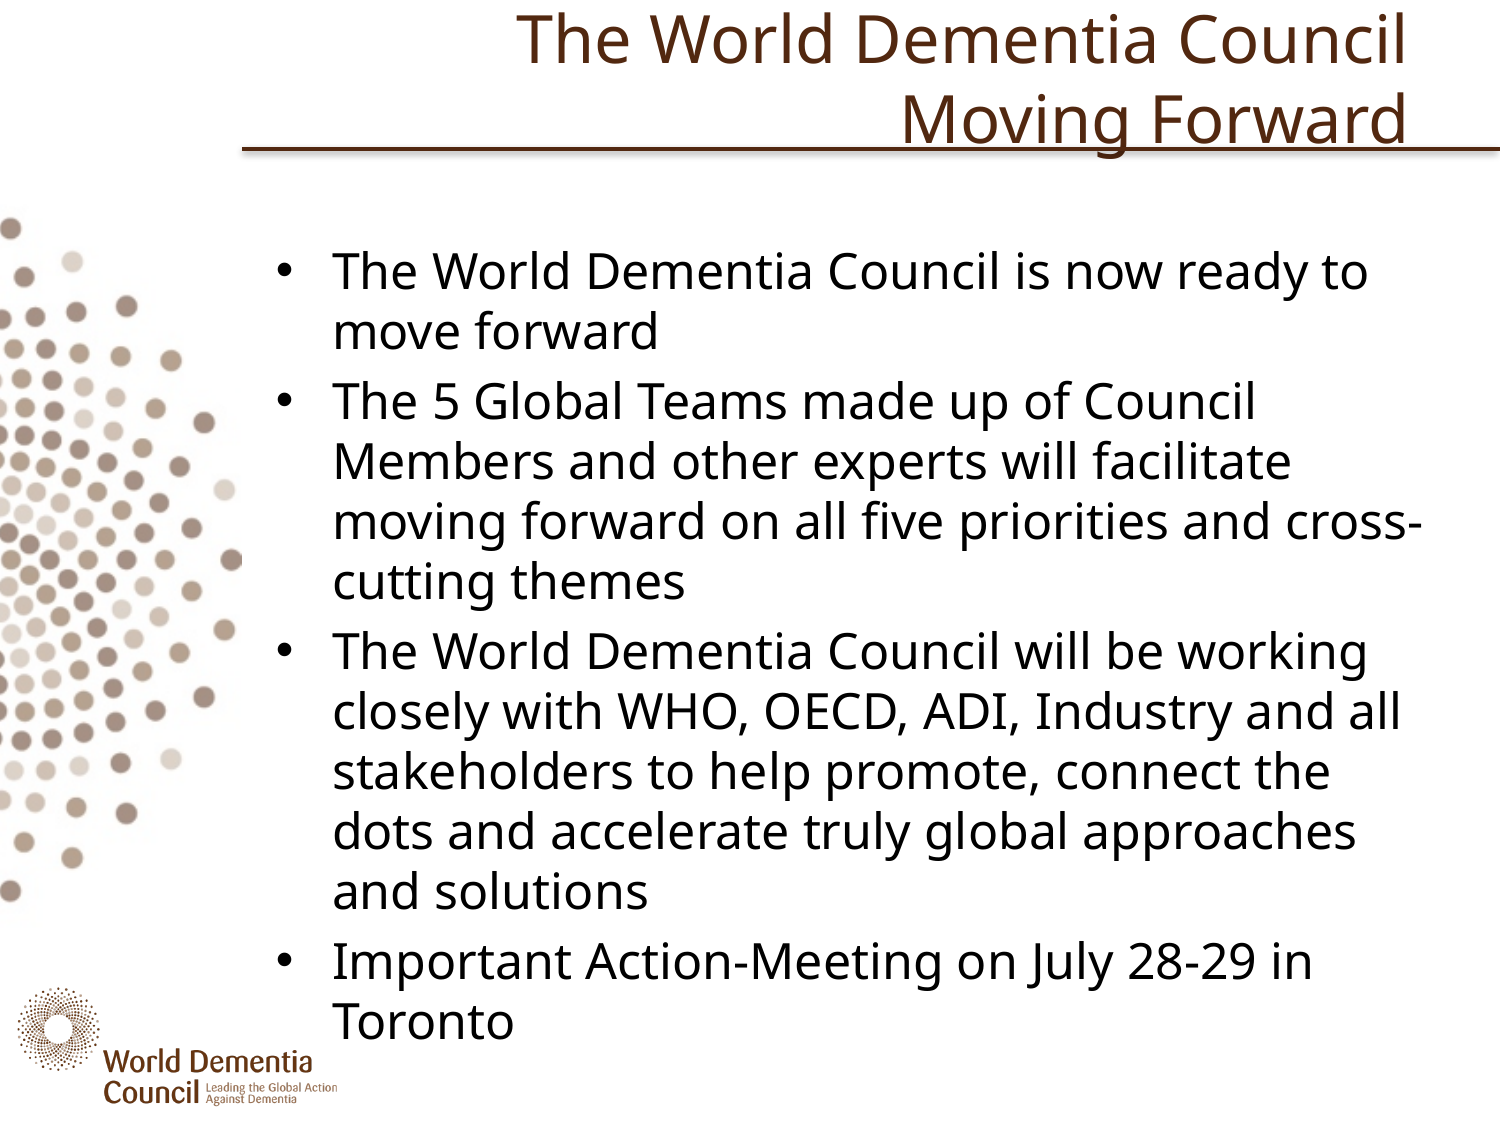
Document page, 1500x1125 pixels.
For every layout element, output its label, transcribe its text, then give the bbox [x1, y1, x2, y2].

list The World Dementia Council is now ready to move forward The 5 Global Teams made up of Council Members and other experts will facilitate moving forward on all five priorities and cross-cutting themes The World Dementia Council will be working closely with WHO, OECD, ADI, Industry and all stakeholders to help promote, connect the dots and accelerate truly global approaches and solutions Important Action-Meeting on July 28-29 in Toronto [242, 231, 1447, 1059]
picture [17, 987, 337, 1111]
title The World Dementia Council Moving Forward [75, 19, 1425, 135]
picture [0, 191, 242, 929]
